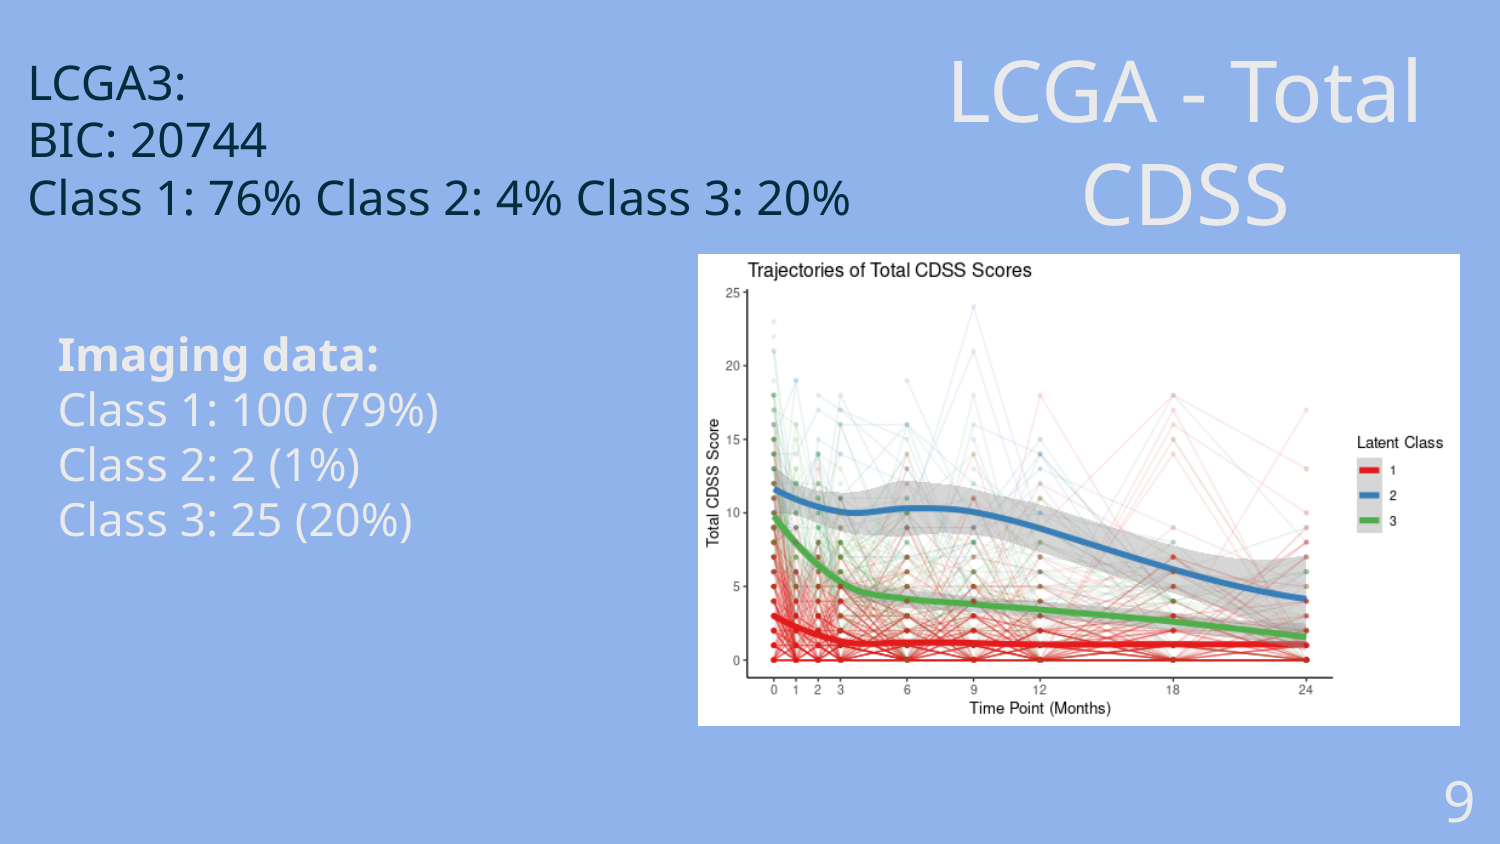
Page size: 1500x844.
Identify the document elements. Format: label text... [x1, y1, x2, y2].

text_box LCGA3: BIC: 20744 Class 1: 76% Class 2: 4% Class 3: 20% [12, 37, 998, 230]
text_box Imaging data: Class 1: 100 (79%) Class 2: 2 (1%) Class 3: 25 (20%) [42, 310, 693, 627]
picture [698, 253, 1461, 726]
text_box 9 [1428, 750, 1480, 806]
text_box LCGA - Total CDSS [870, 22, 1500, 215]
